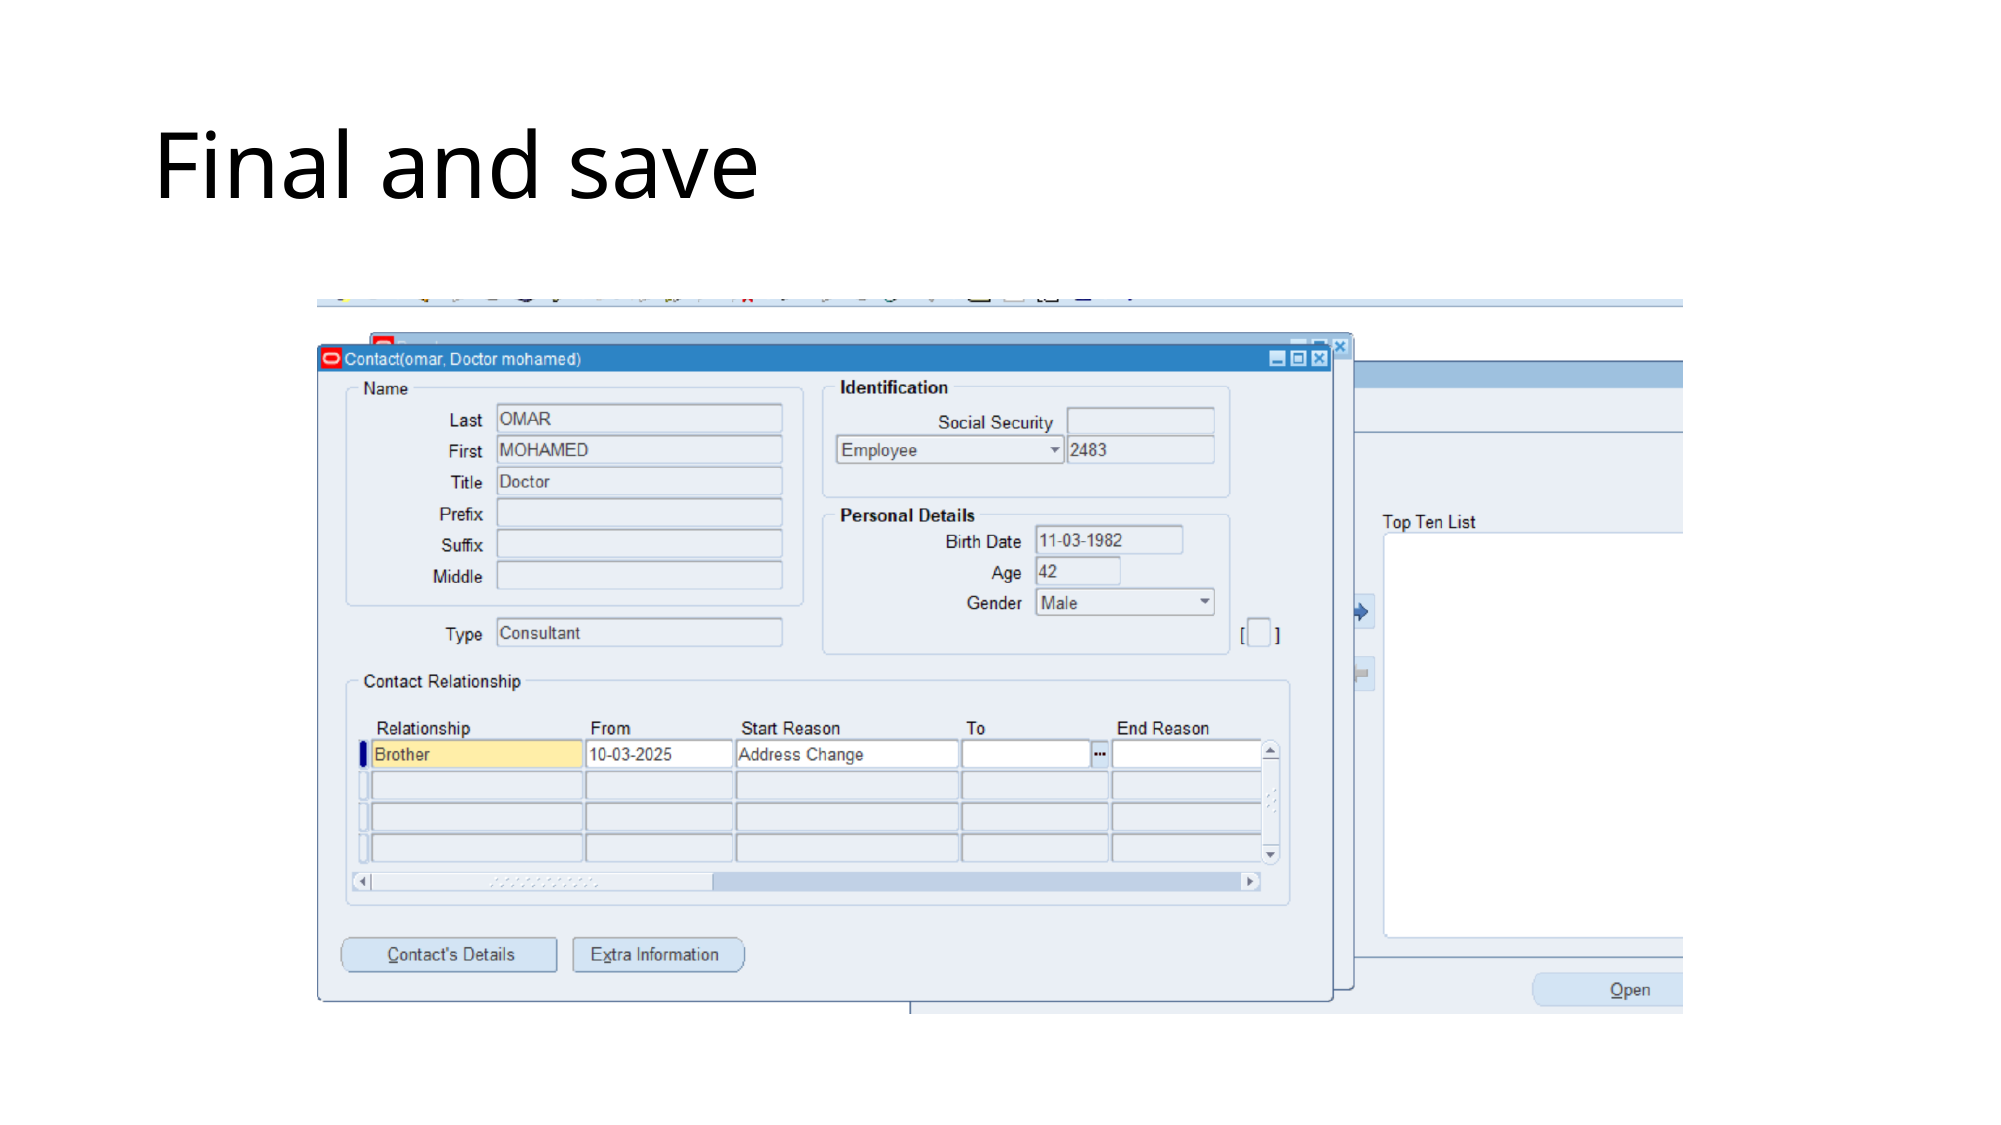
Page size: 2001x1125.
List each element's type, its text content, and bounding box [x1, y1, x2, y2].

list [316, 298, 1683, 1014]
title Final and save [137, 59, 1863, 278]
